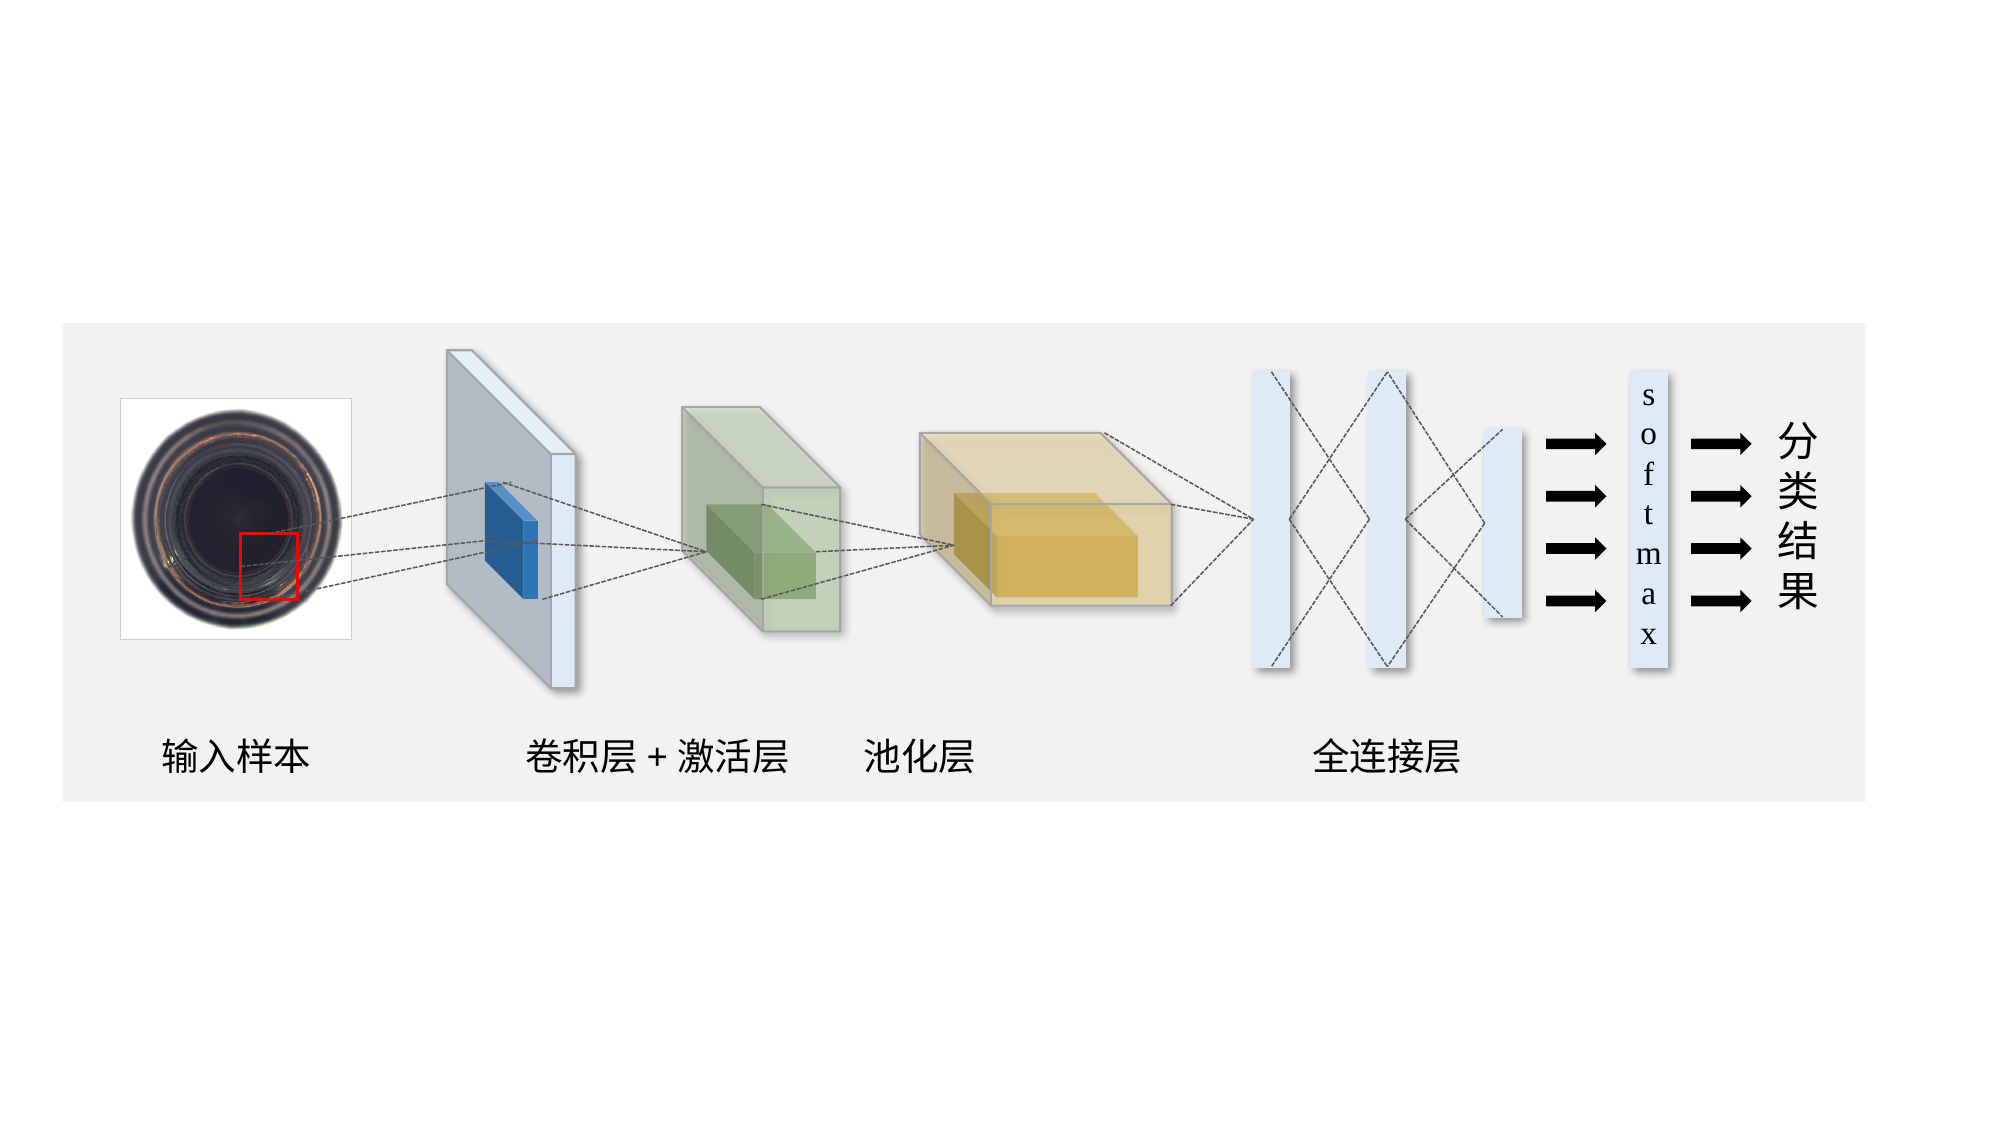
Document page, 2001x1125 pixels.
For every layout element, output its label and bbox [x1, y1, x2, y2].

text_box [62, 322, 1866, 802]
